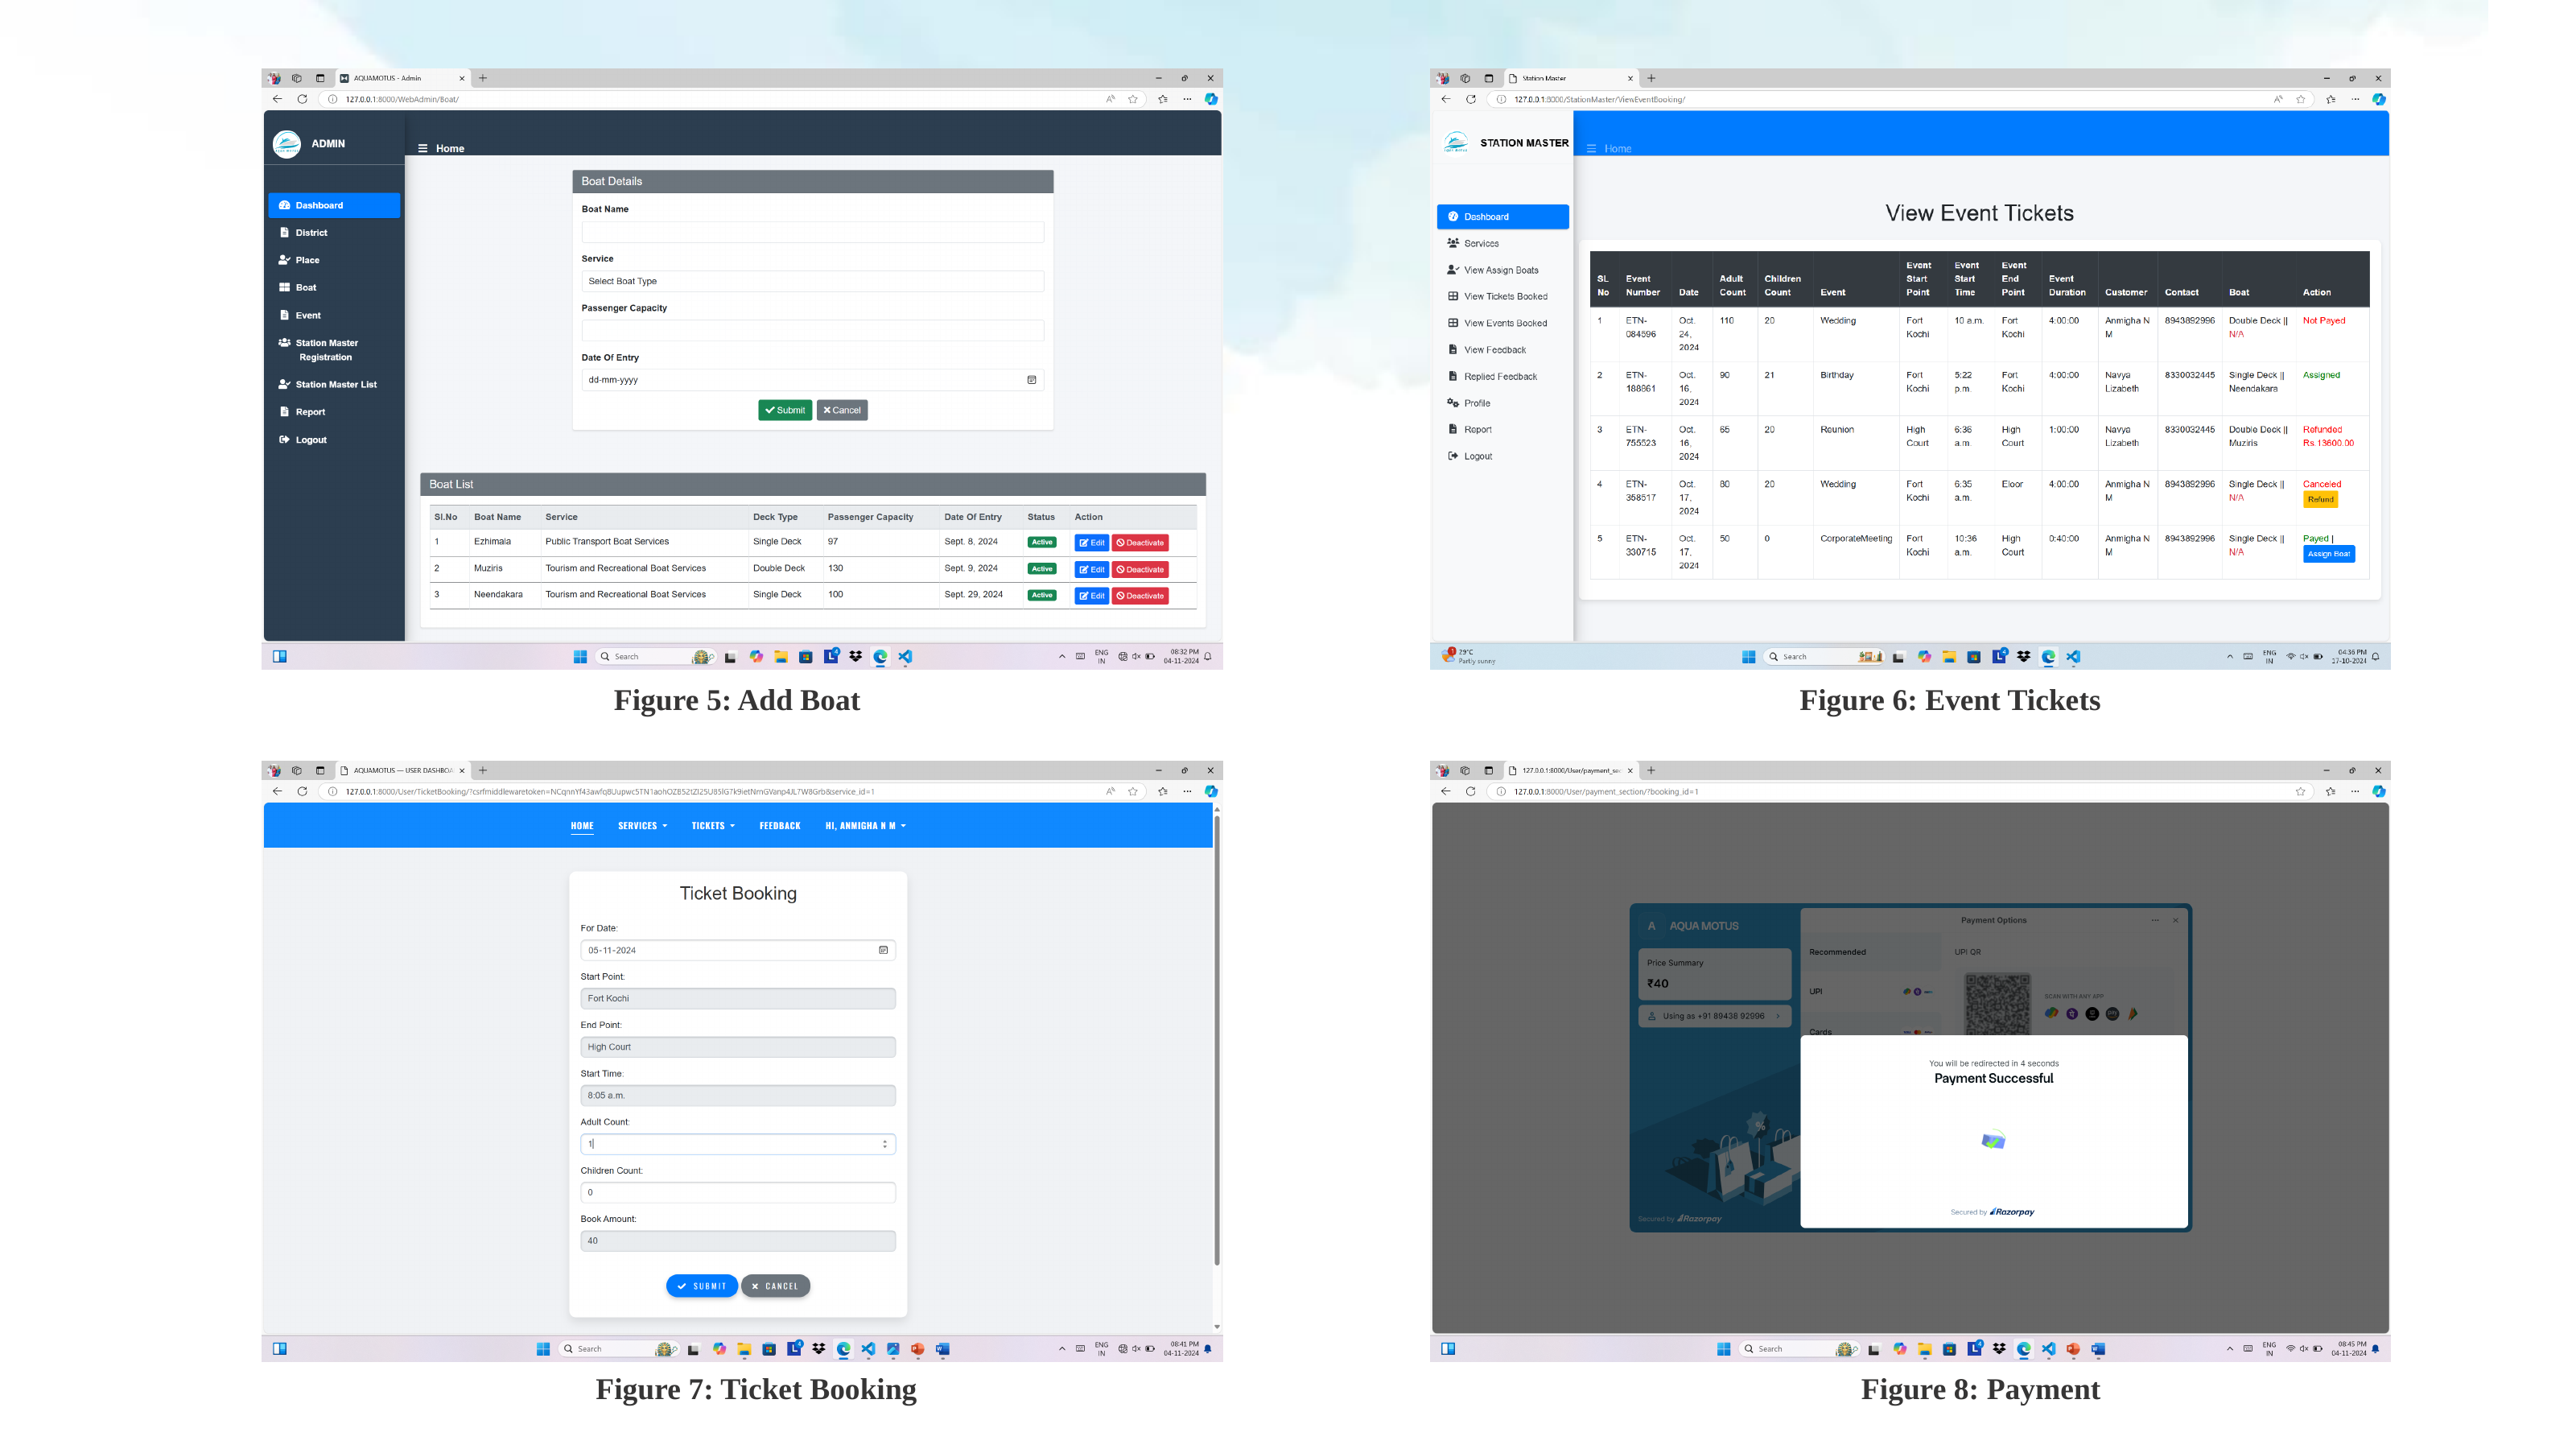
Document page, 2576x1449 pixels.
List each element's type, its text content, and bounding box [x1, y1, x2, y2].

picture [0, 0, 2488, 670]
picture [1430, 761, 2392, 1362]
text_box Figure 7: Ticket Booking [583, 1344, 1319, 1412]
text_box Figure 6: Event Tickets [1787, 656, 2523, 723]
picture [262, 761, 1223, 1362]
text_box Figure 5: Add Boat [602, 656, 1337, 723]
text_box Figure 8: Payment [1849, 1344, 2575, 1412]
